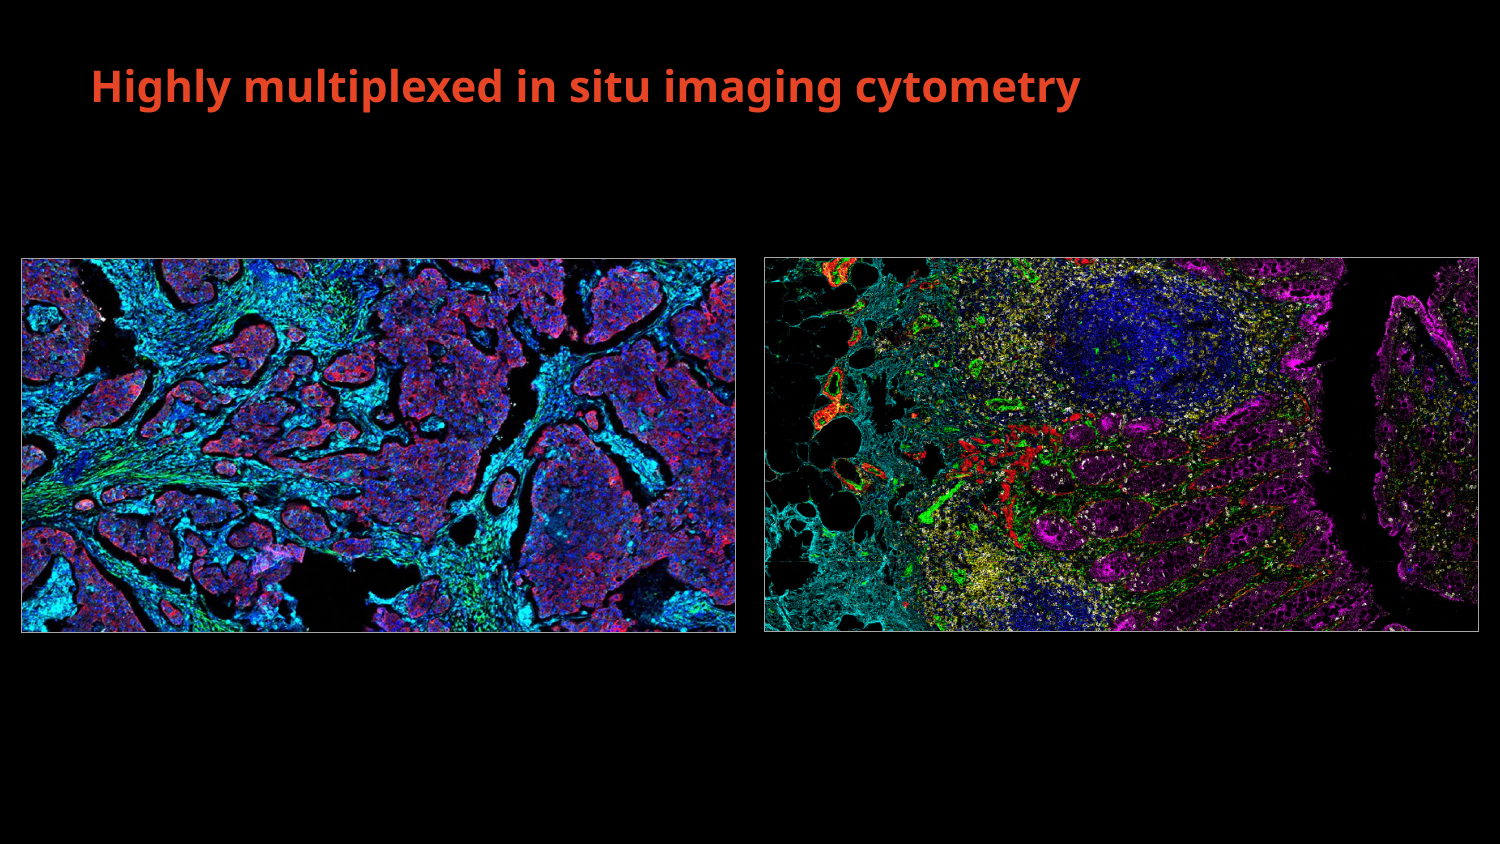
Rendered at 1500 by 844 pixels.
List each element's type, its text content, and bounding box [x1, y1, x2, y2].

picture [42, 592, 50, 606]
picture [49, 584, 58, 591]
picture [21, 257, 736, 634]
picture [21, 612, 29, 625]
title Highly multiplexed in situ imaging cytometry [75, 14, 1425, 155]
picture [764, 256, 1479, 632]
picture [53, 573, 61, 580]
picture [33, 424, 42, 432]
picture [32, 606, 40, 615]
picture [36, 413, 47, 420]
